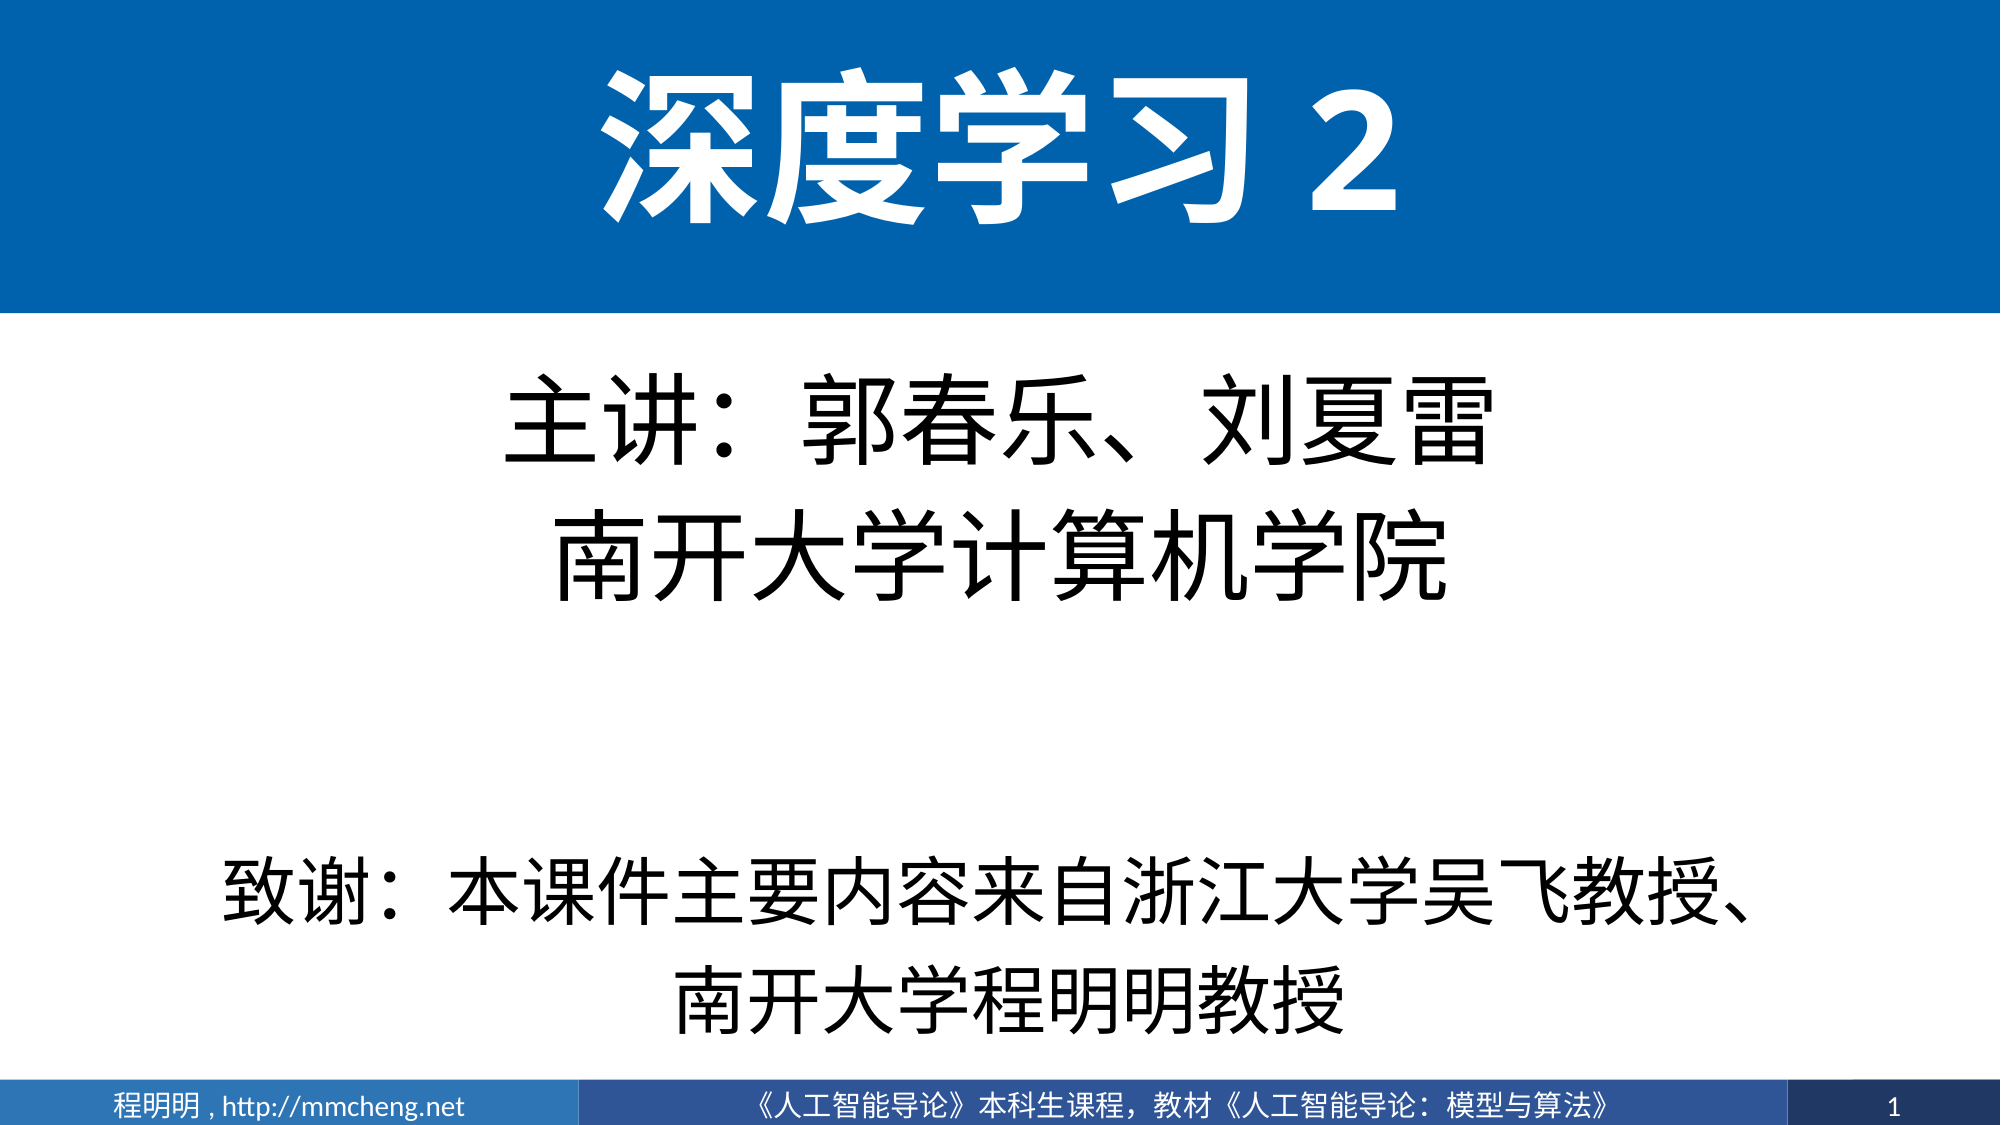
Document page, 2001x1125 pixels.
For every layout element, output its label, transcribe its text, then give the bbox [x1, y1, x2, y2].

text_box 主讲：郭春乐、刘夏雷 南开大学计算机学院 [294, 363, 1706, 762]
title 深度学习2 [0, 0, 2000, 314]
text_box 致谢：本课件主要内容来自浙江大学吴飞教授、 南开大学程明明教授 [103, 846, 1915, 953]
